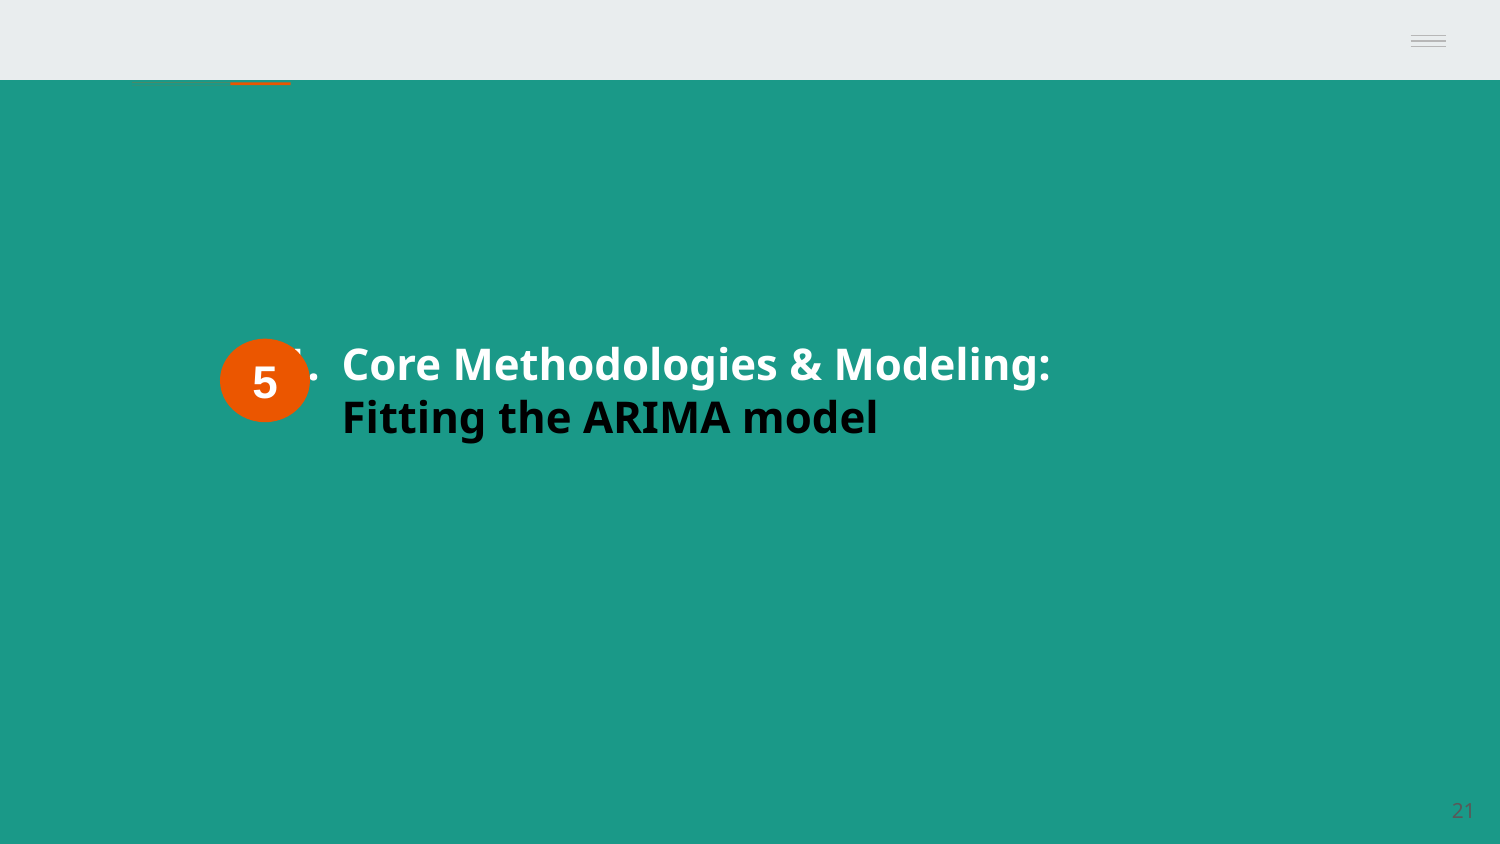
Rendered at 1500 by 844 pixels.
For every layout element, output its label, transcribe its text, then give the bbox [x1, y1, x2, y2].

slide_number 21 [1400, 779, 1491, 844]
text_box 5 [219, 338, 310, 423]
text_box Core Methodologies & Modeling: Fitting the ARIMA model [251, 162, 1173, 648]
